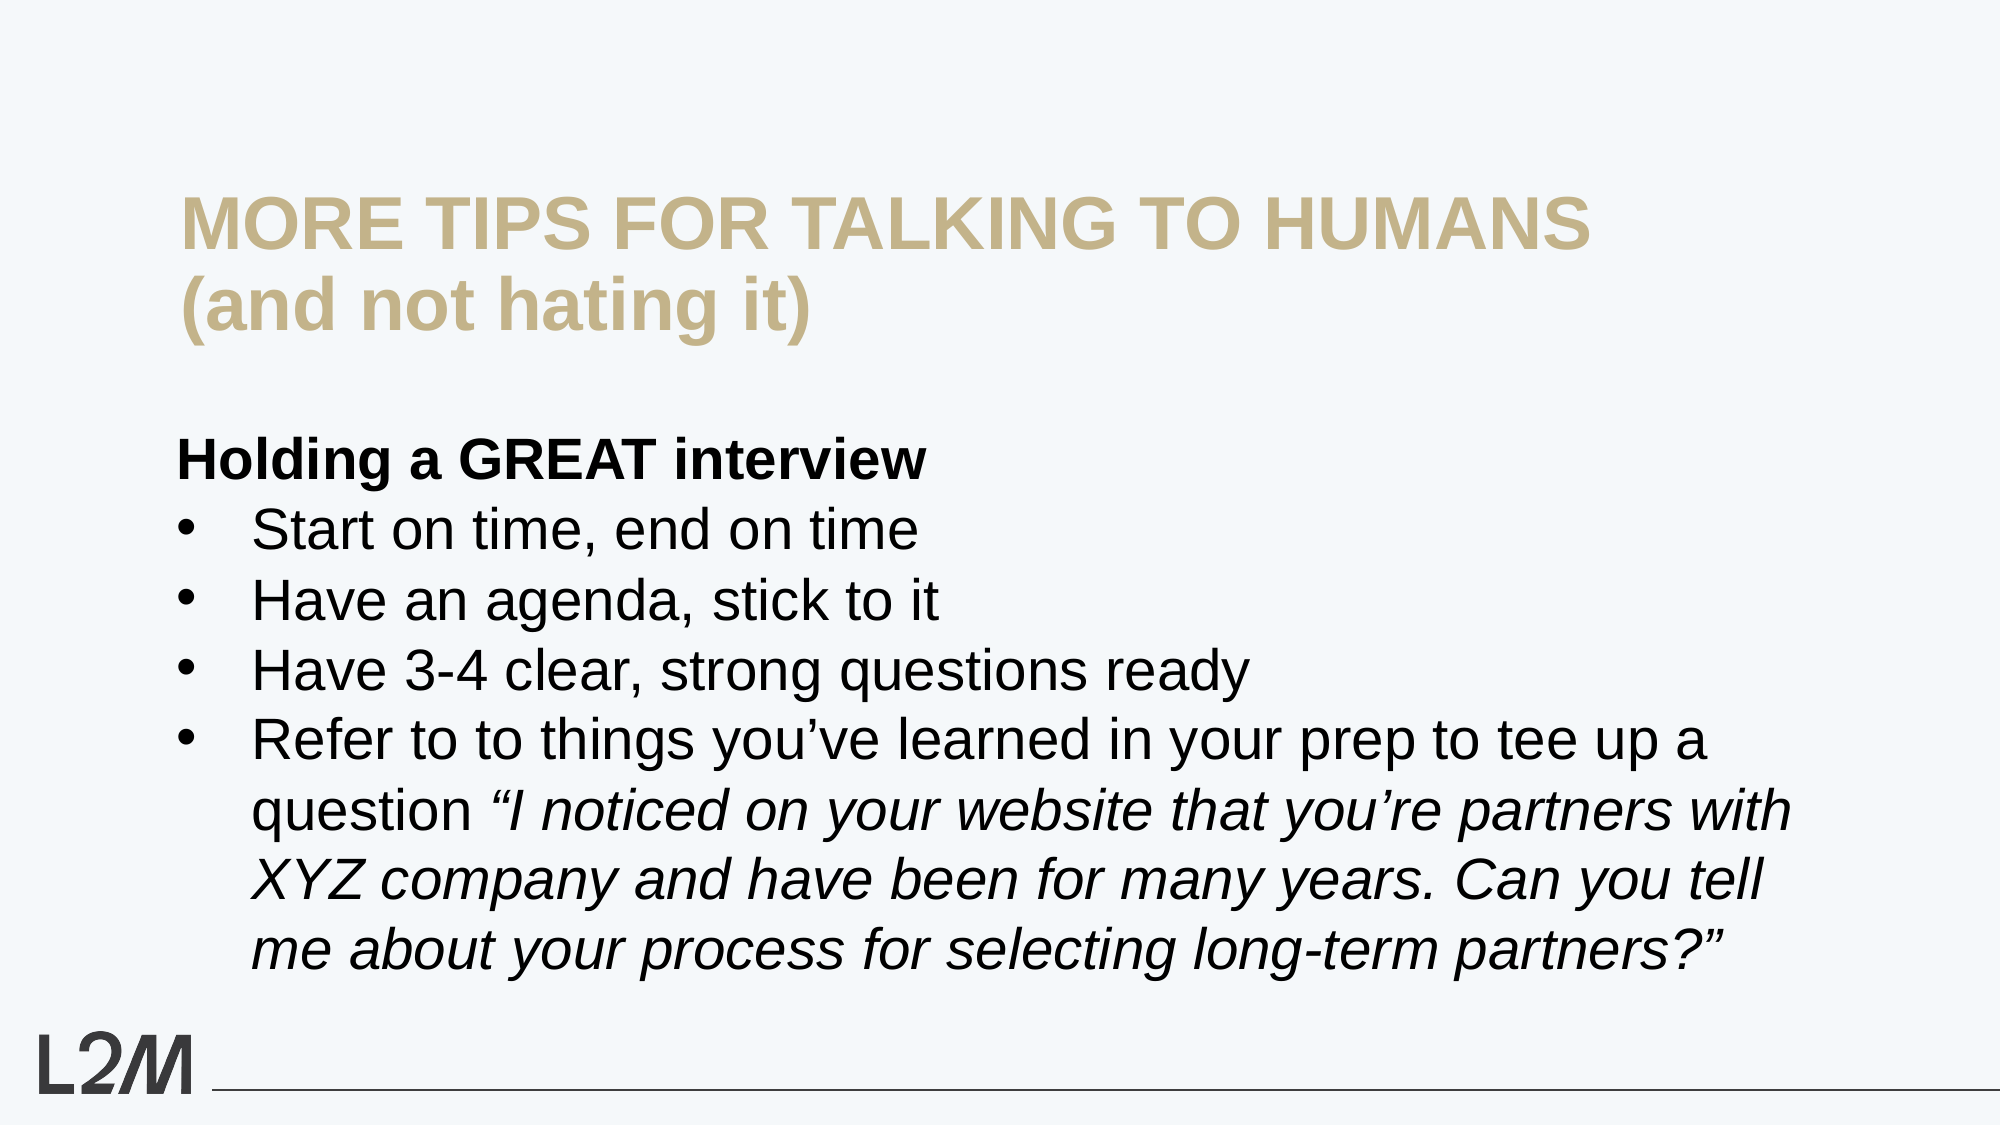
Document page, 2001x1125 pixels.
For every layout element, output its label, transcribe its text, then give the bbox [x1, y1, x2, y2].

subtitle MORE TIPS FOR TALKING TO HUMANS (and not hating it) [165, 177, 1681, 265]
text_box Holding a GREAT interview Start on time, end on time Have an agenda, stick to it Have 3-4 clear, strong questions ready Refer to to things you’ve learned in your prep to tee up a question “I noticed on your website that you’re partners with XYZ company and have been for many years. Can you tell me about your process for selecting long-term partners?” [161, 414, 1839, 989]
picture [39, 1031, 191, 1094]
